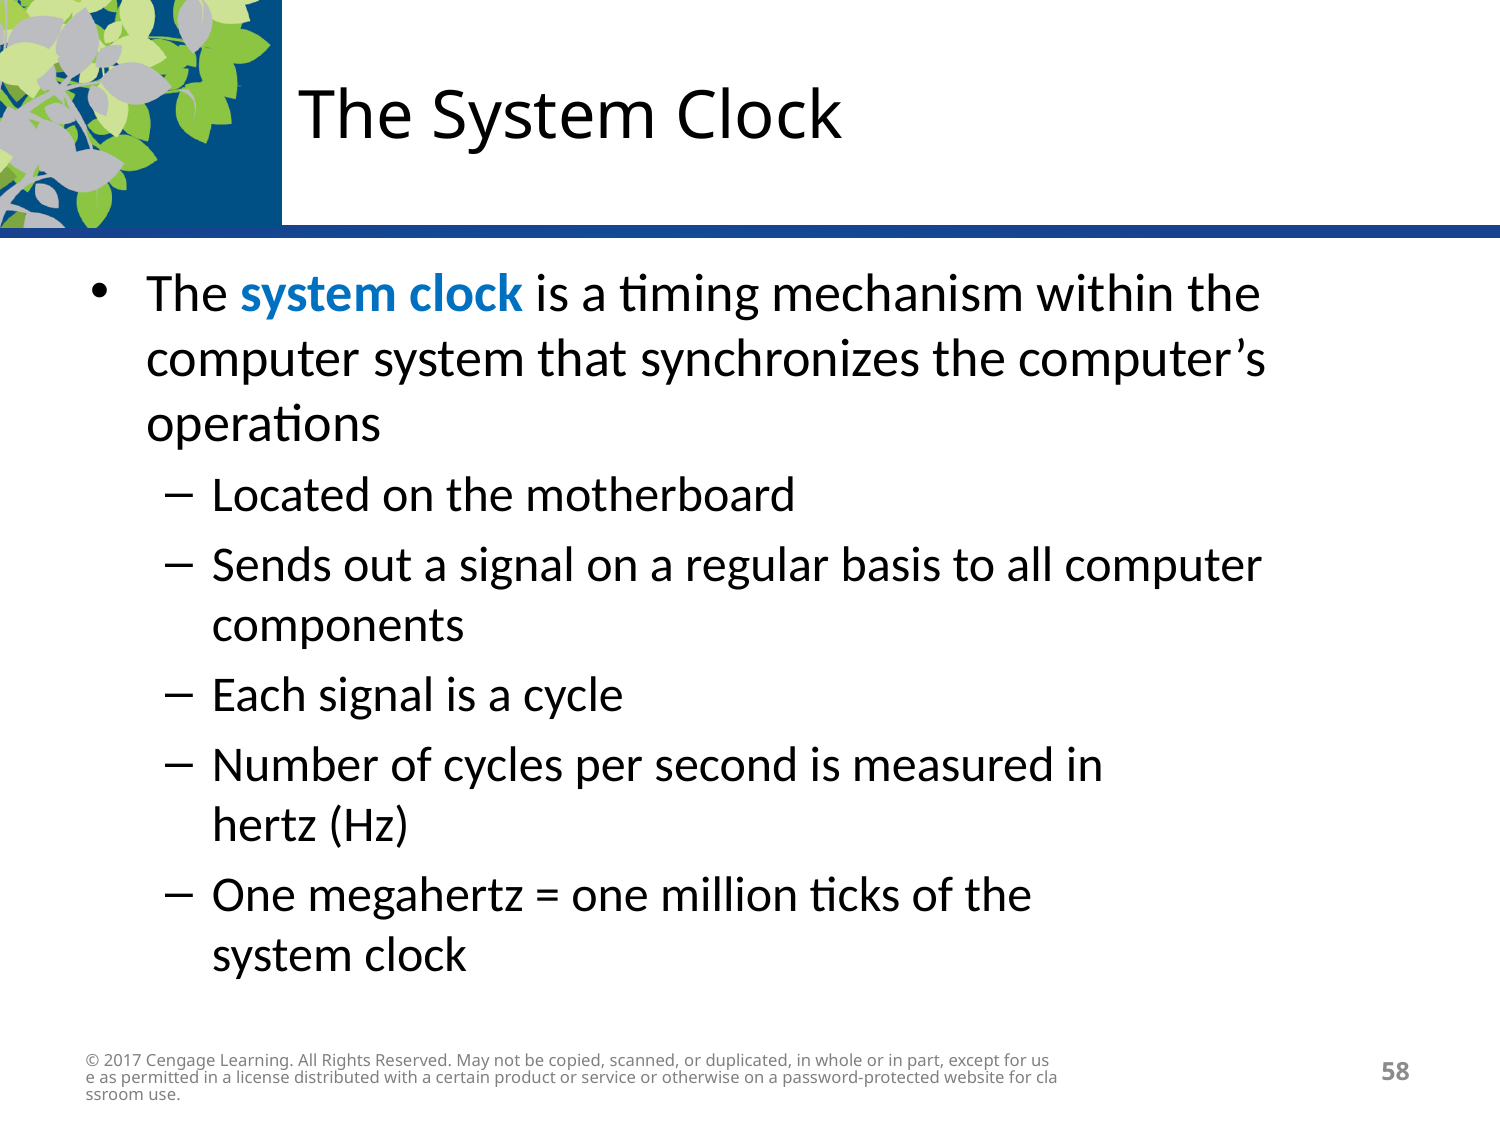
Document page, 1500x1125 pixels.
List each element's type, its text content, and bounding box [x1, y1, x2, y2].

list The system clock is a timing mechanism within the computer system that synchronizes the computer’s operations Located on the motherboard Sends out a signal on a regular basis to all computer components Each signal is a cycle Number of cycles per second is measured in hertz (Hz) One megahertz = one million ticks of the system clock [74, 249, 1426, 1006]
slide_number 58 [1074, 1042, 1425, 1103]
title The System Clock [283, 44, 1483, 179]
picture [0, 0, 1500, 238]
footer © 2017 Cengage Learning. All Rights Reserved. May not be copied, scanned, or duplicated, in whole or in part, except for use as permitted in a license distributed with a certain product or service or otherwise on a password-protected website for classroom use. [70, 1042, 1074, 1103]
